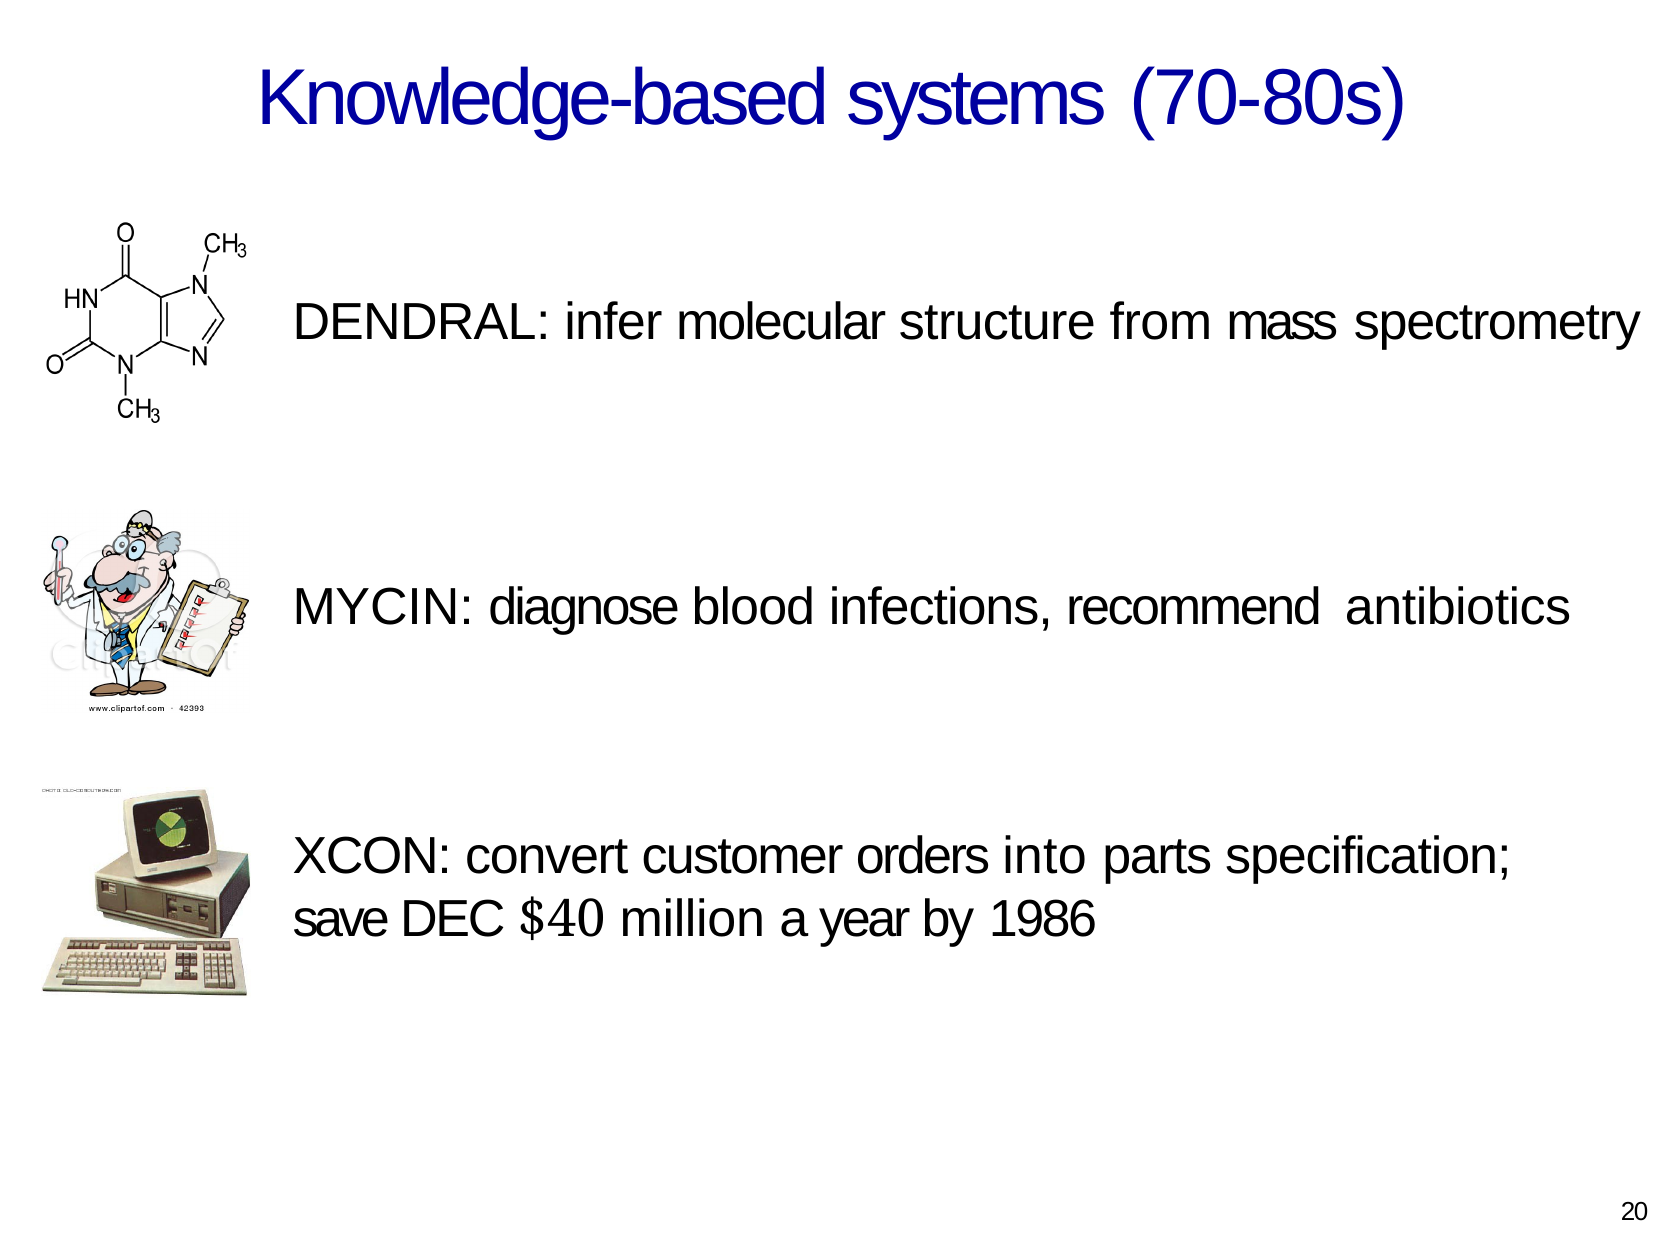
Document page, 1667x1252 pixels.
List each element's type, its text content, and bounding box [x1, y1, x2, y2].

text_box [41, 217, 251, 428]
text_box MYCIN: diagnose blood infections, recommend antibiotics [290, 569, 1582, 636]
text_box [41, 787, 251, 998]
text_box DENDRAL: infer molecular structure from mass spectrometry [290, 284, 1661, 350]
title Knowledge-based systems (70-80s) [254, 42, 1414, 254]
text_box XCON: convert customer orders into parts specification; save DEC $40 million a year by 1986 [290, 818, 1544, 947]
text_box [41, 509, 250, 713]
text_box 20 [1618, 1197, 1650, 1226]
